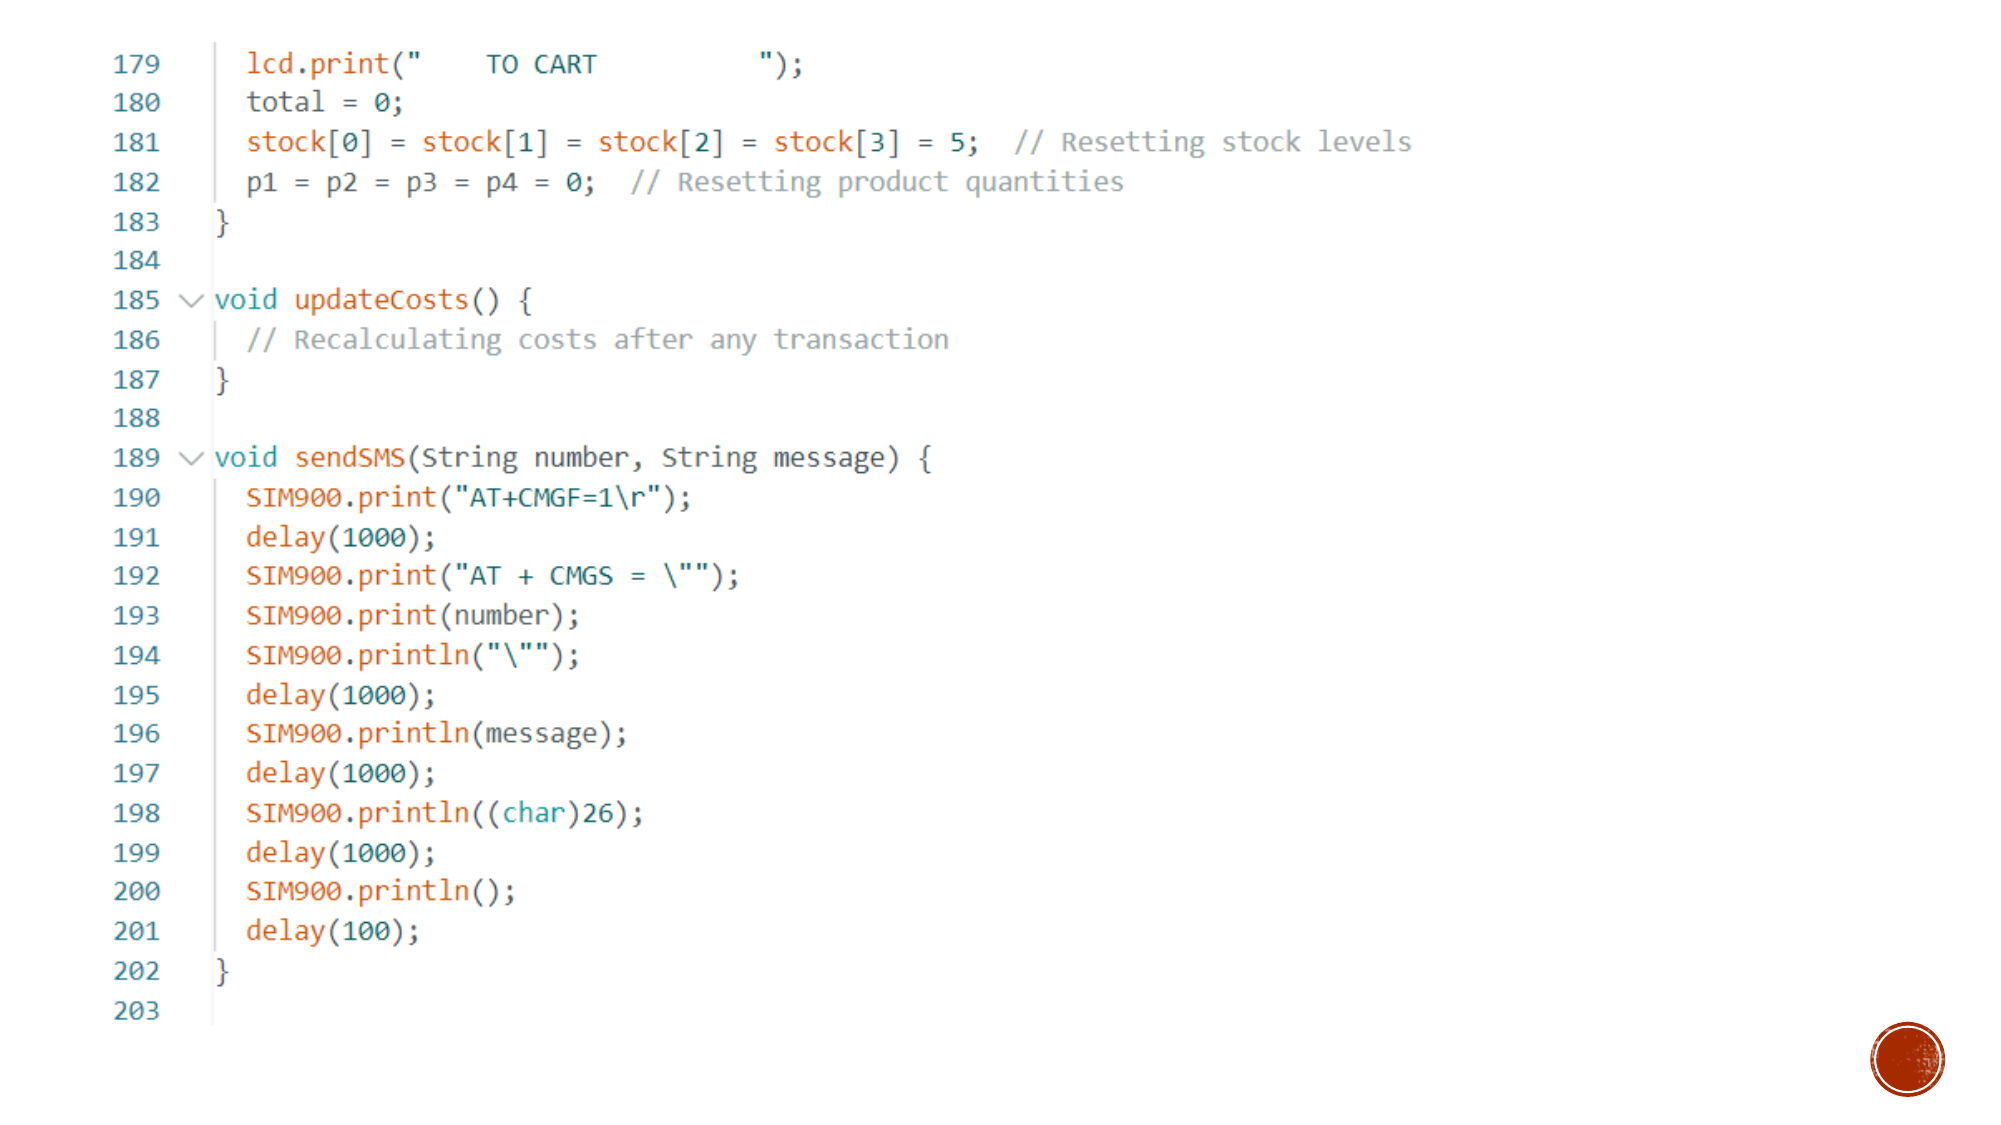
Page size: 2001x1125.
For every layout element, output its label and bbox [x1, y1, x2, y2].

picture [98, 42, 1802, 1025]
